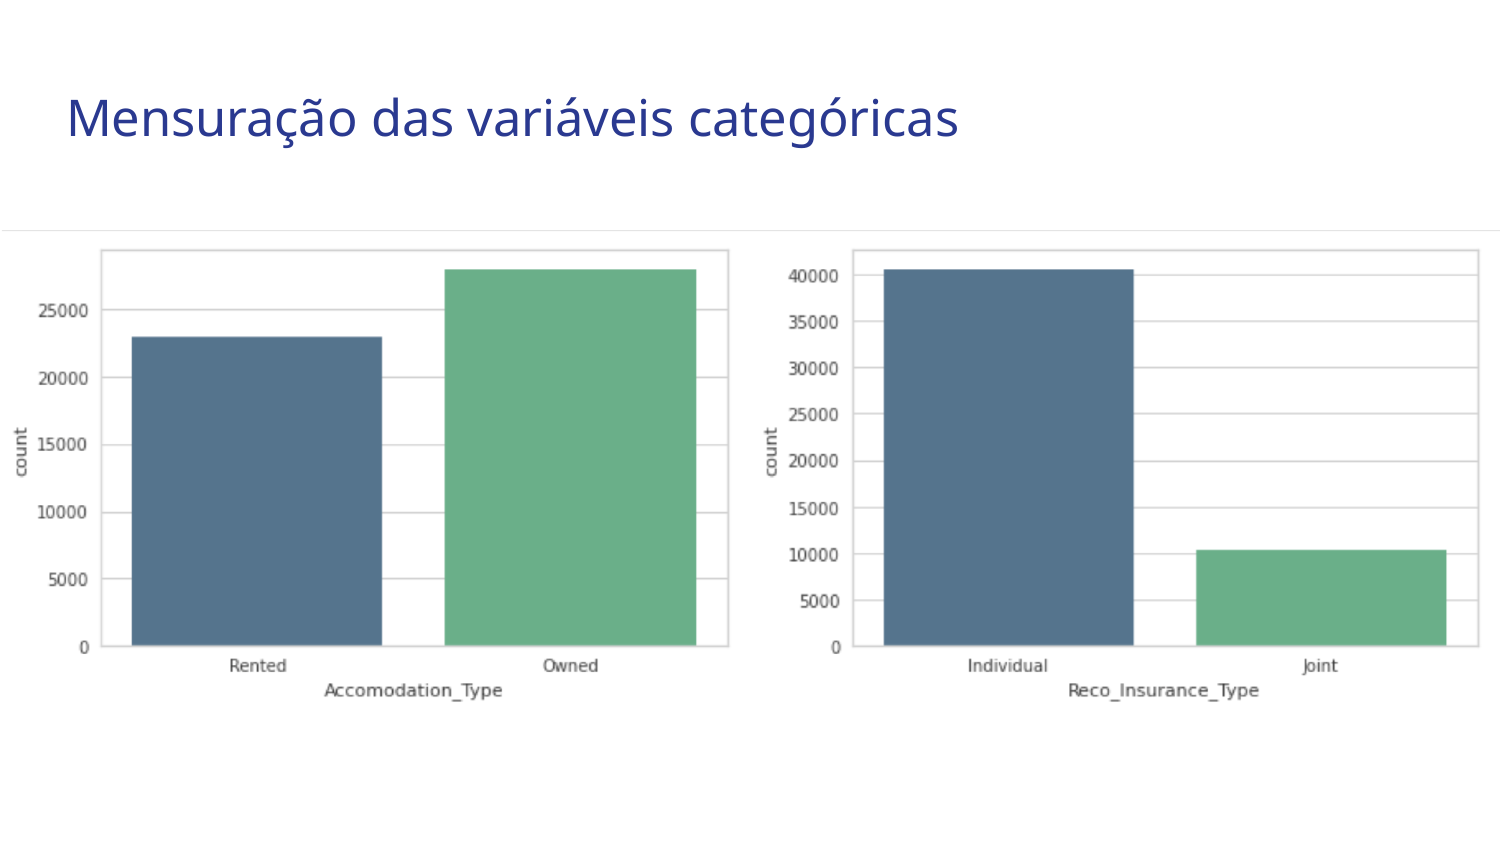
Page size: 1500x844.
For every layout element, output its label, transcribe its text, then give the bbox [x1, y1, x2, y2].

picture [0, 230, 1500, 714]
title Mensuração das variáveis categóricas [51, 67, 1449, 167]
